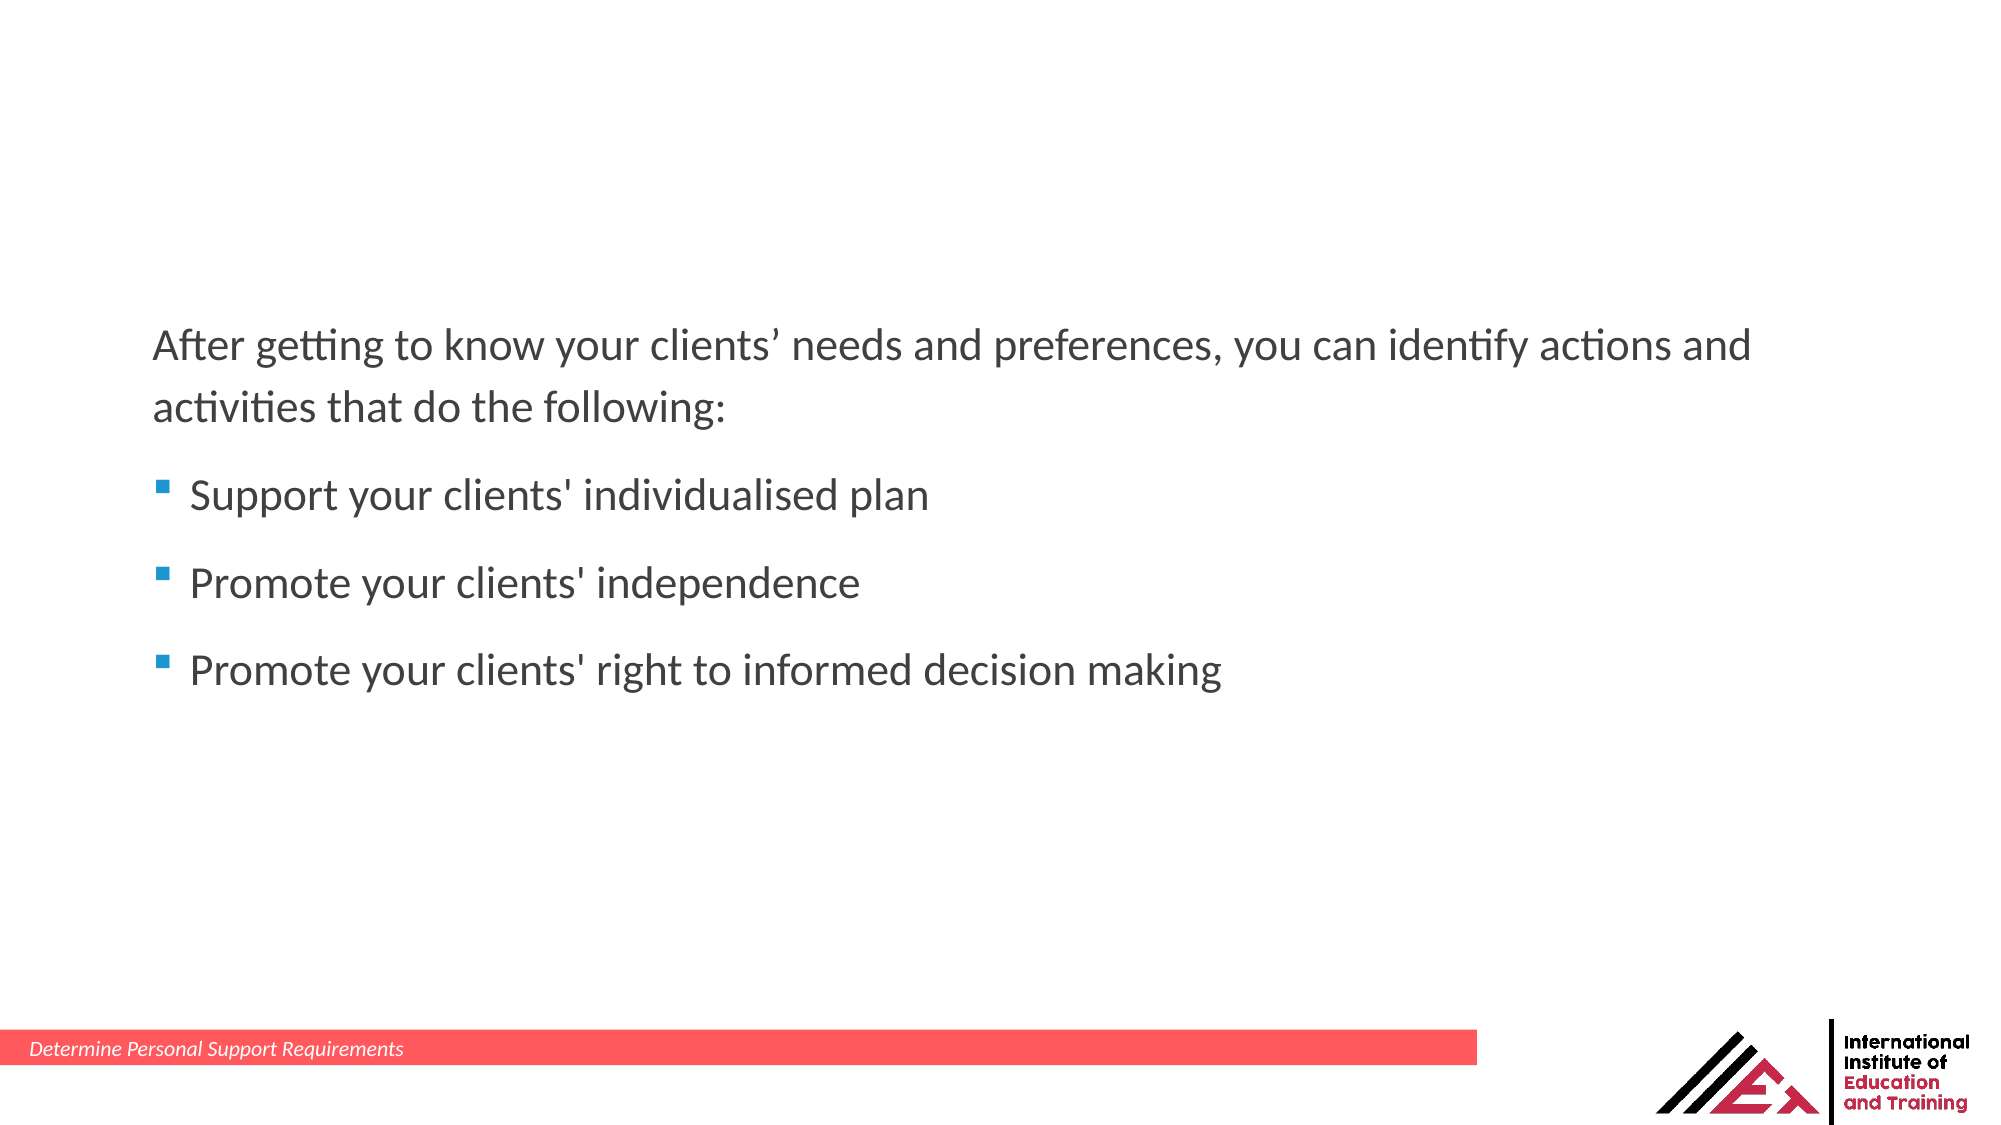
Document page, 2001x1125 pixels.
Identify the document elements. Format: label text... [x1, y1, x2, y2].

text_box Determine Personal Support Requirements [0, 1029, 1478, 1066]
picture [1655, 1019, 1969, 1125]
list After getting to know your clients’ needs and preferences, you can identify actions and activities that do the following: Support your clients' individualised plan Promote your clients' independence Promote your clients' right to informed decision making [137, 299, 1793, 1014]
